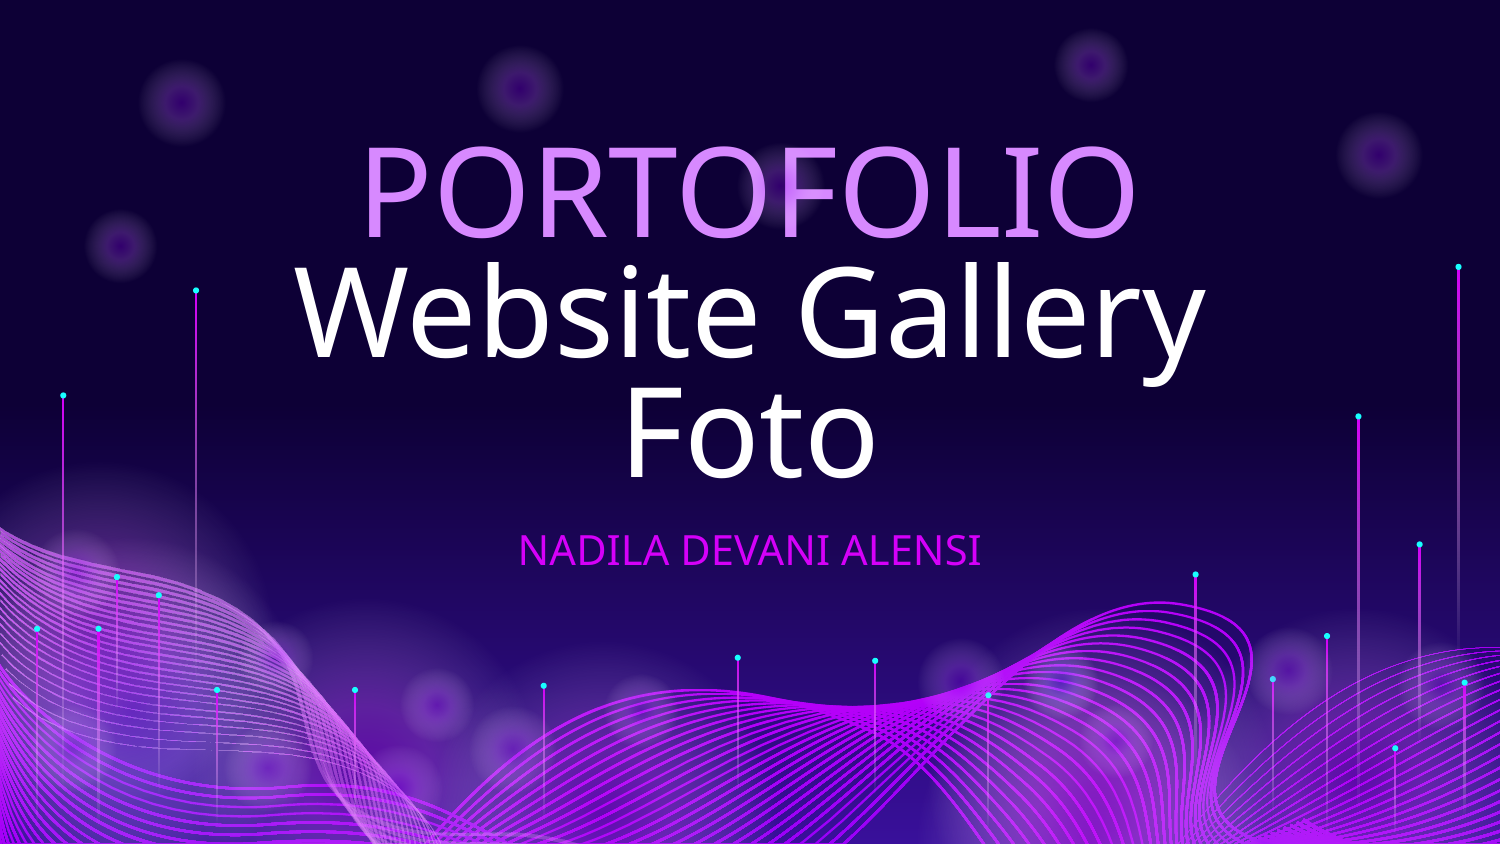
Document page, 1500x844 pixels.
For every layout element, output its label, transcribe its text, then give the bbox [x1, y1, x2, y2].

text_box [471, 39, 569, 138]
text_box [1330, 106, 1428, 204]
text_box [132, 53, 231, 152]
text_box [79, 204, 162, 288]
text_box [731, 137, 829, 235]
text_box [1049, 23, 1132, 107]
title PORTOFOLIO Website Gallery Foto [230, 217, 1270, 517]
subtitle NADILA DEVANI ALENSI [378, 508, 1122, 587]
